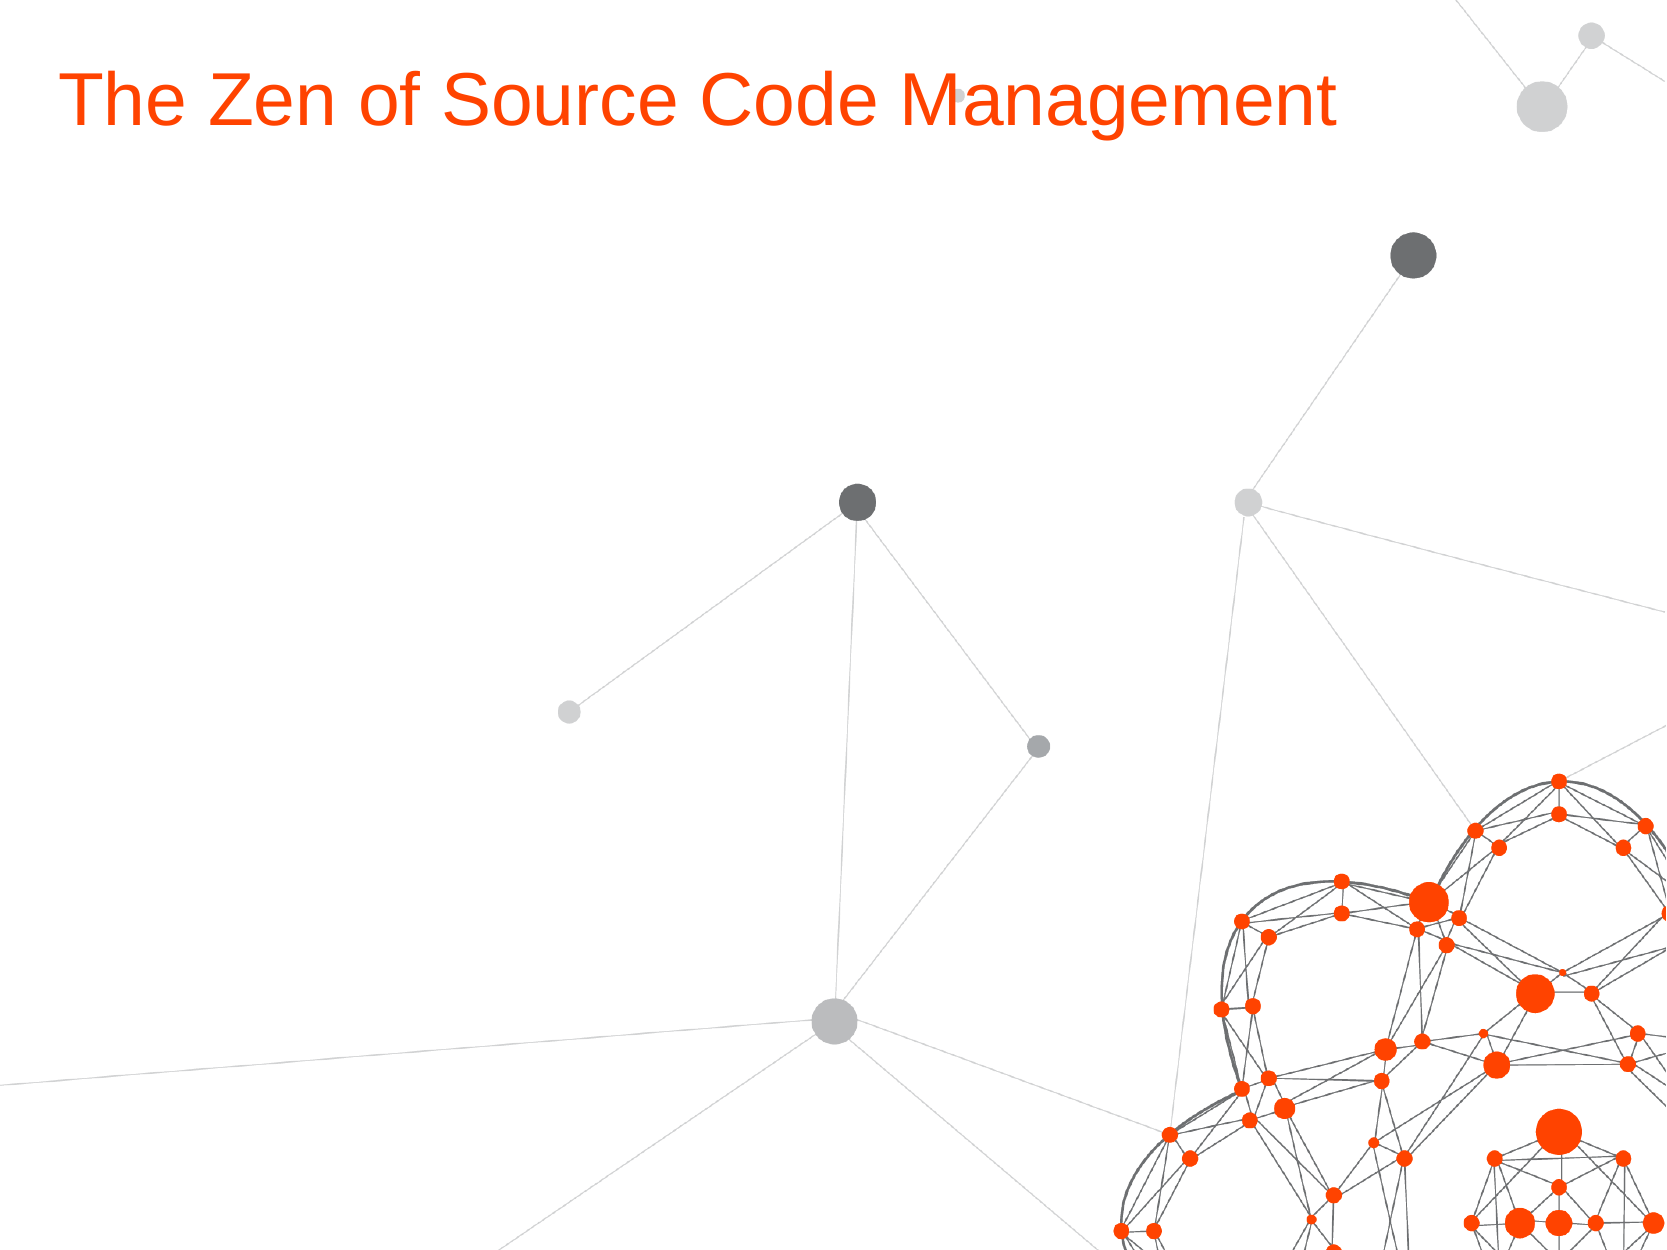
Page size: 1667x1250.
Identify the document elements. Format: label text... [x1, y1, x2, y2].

list The Zen of Source Code Management [41, 41, 1667, 307]
picture [0, 0, 1666, 1250]
